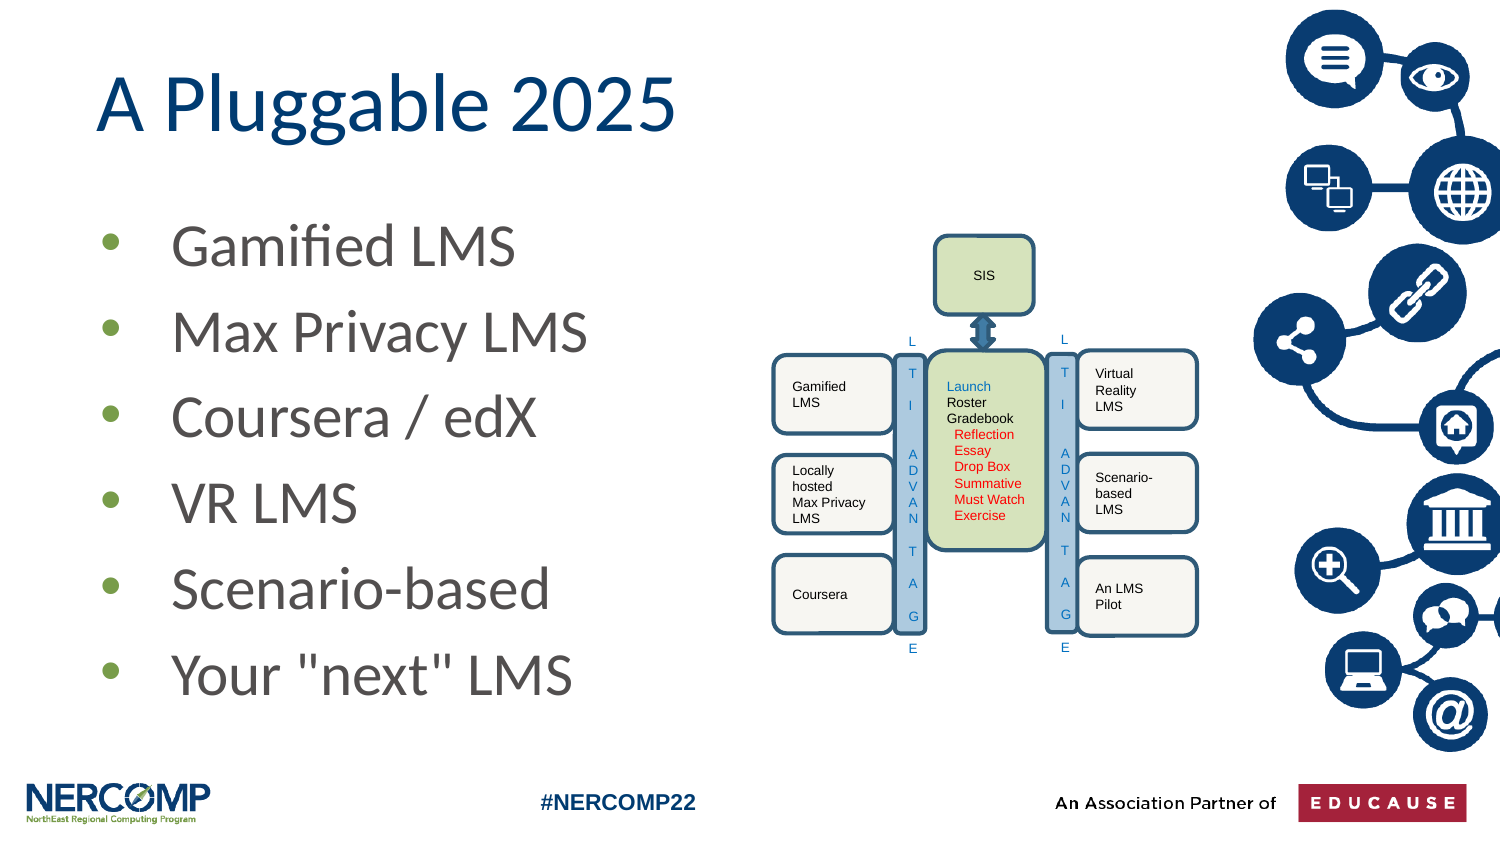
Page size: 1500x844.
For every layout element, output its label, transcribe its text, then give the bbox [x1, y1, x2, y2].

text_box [773, 235, 1198, 636]
list Gamified LMS Max Privacy LMS Coursera / edX VR LMS Scenario-based Your "next" LMS [81, 197, 1197, 716]
title A Pluggable 2025 [81, 41, 1197, 182]
text_box #NERCOMP22 [525, 780, 823, 823]
picture [0, 0, 1500, 844]
